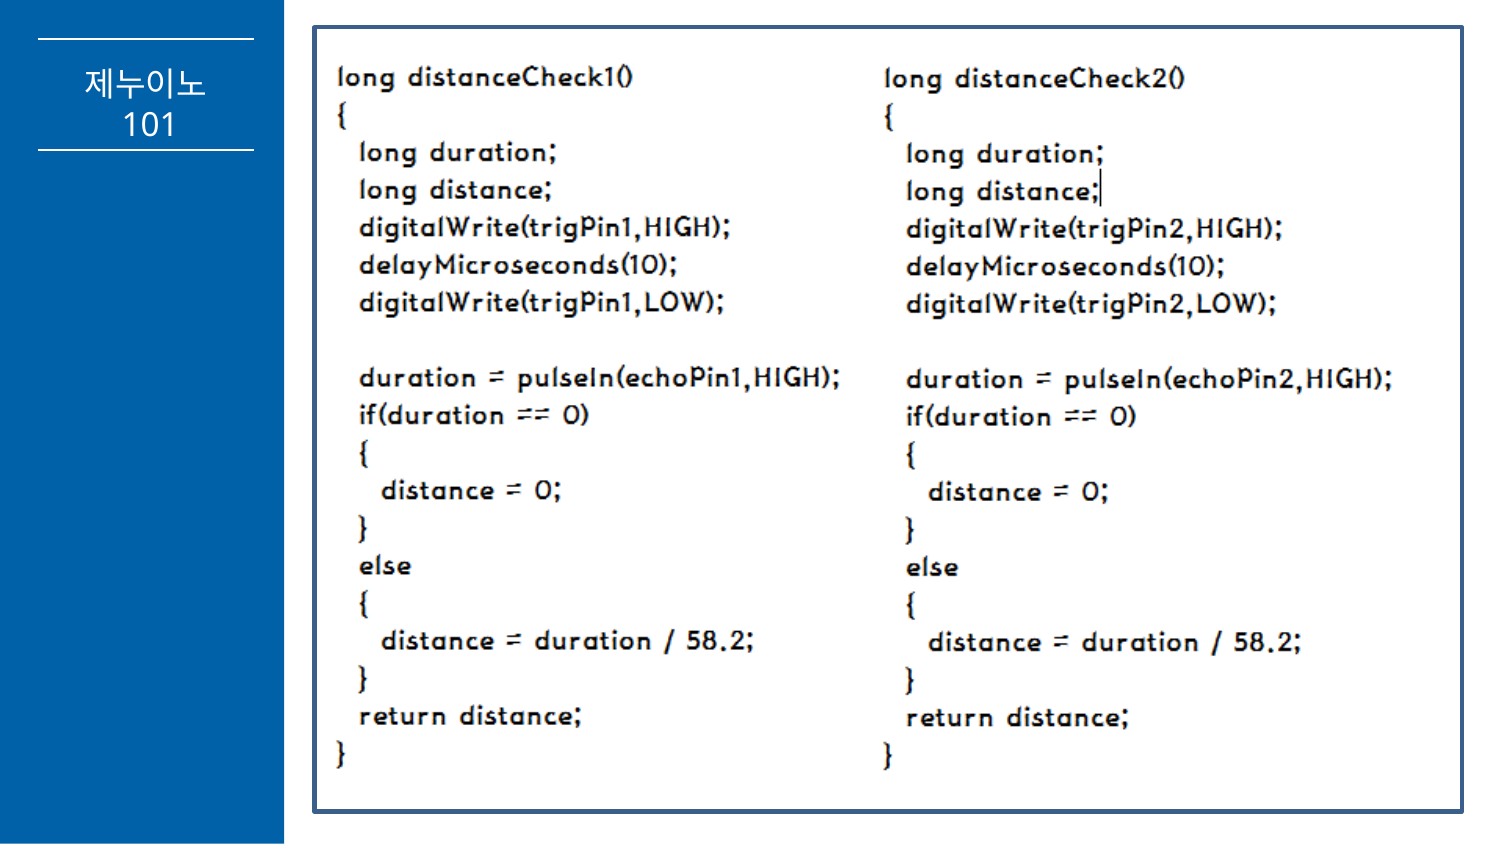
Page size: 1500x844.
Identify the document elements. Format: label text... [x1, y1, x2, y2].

text_box 제누이노101 [58, 55, 242, 149]
picture [331, 58, 1451, 786]
text_box [0, 0, 286, 844]
text_box [312, 25, 1464, 814]
